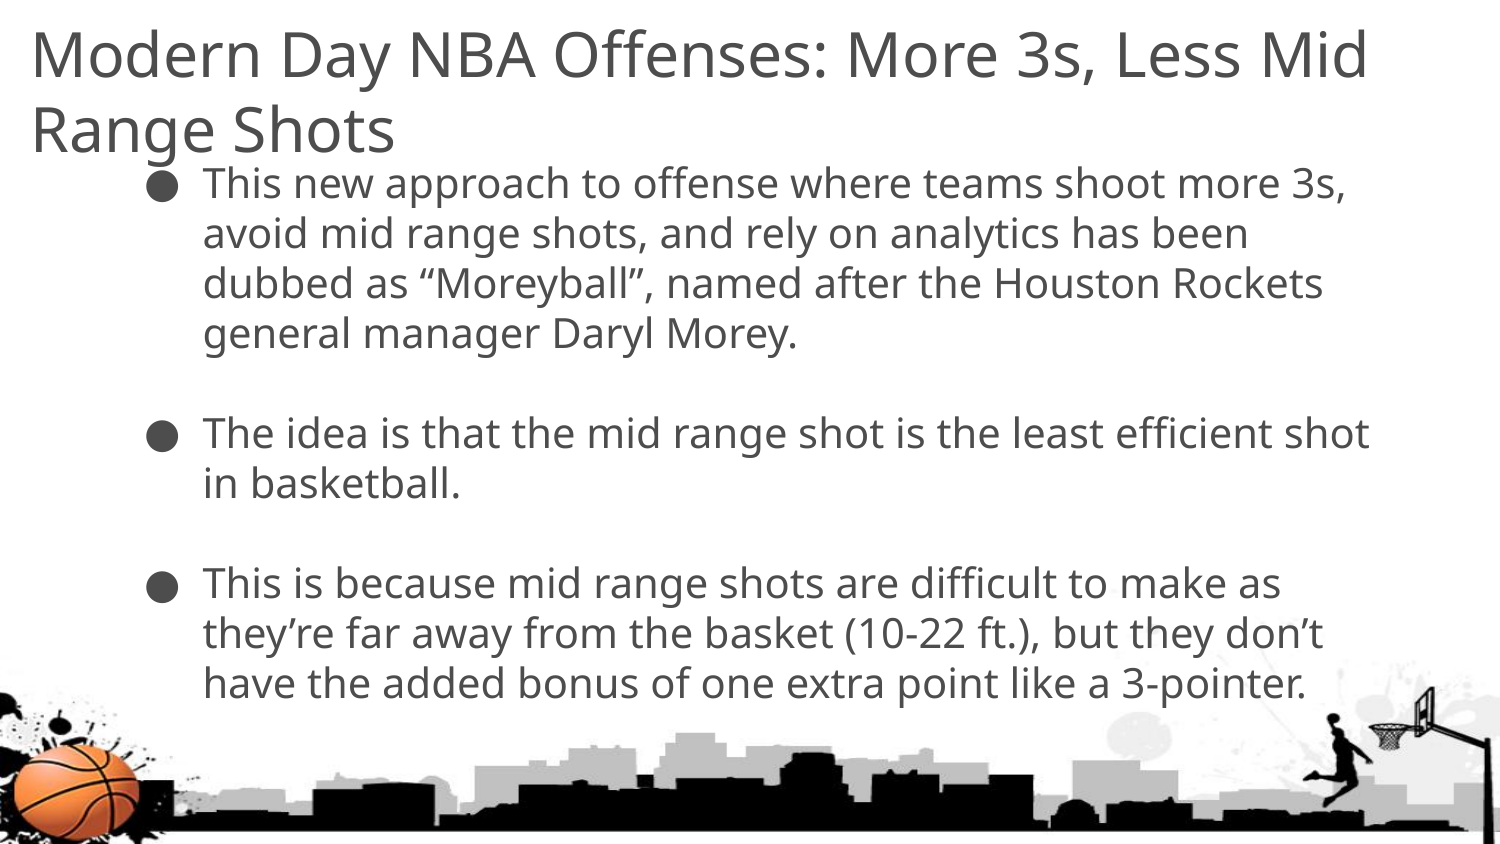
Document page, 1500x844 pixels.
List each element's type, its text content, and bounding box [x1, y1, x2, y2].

title Modern Day NBA Offenses: More 3s, Less Mid Range Shots [15, 46, 1500, 133]
subtitle This new approach to offense where teams shoot more 3s, avoid mid range shots, and rely on analytics has been dubbed as “Moreyball”, named after the Houston Rockets general manager Daryl Morey. The idea is that the mid range shot is the least efficient shot in basketball. This is because mid range shots are difficult to make as they’re far away from the basket (10-22 ft.), but they don’t have the added bonus of one extra point like a 3-pointer. [112, 149, 1388, 710]
picture [0, 0, 1500, 844]
